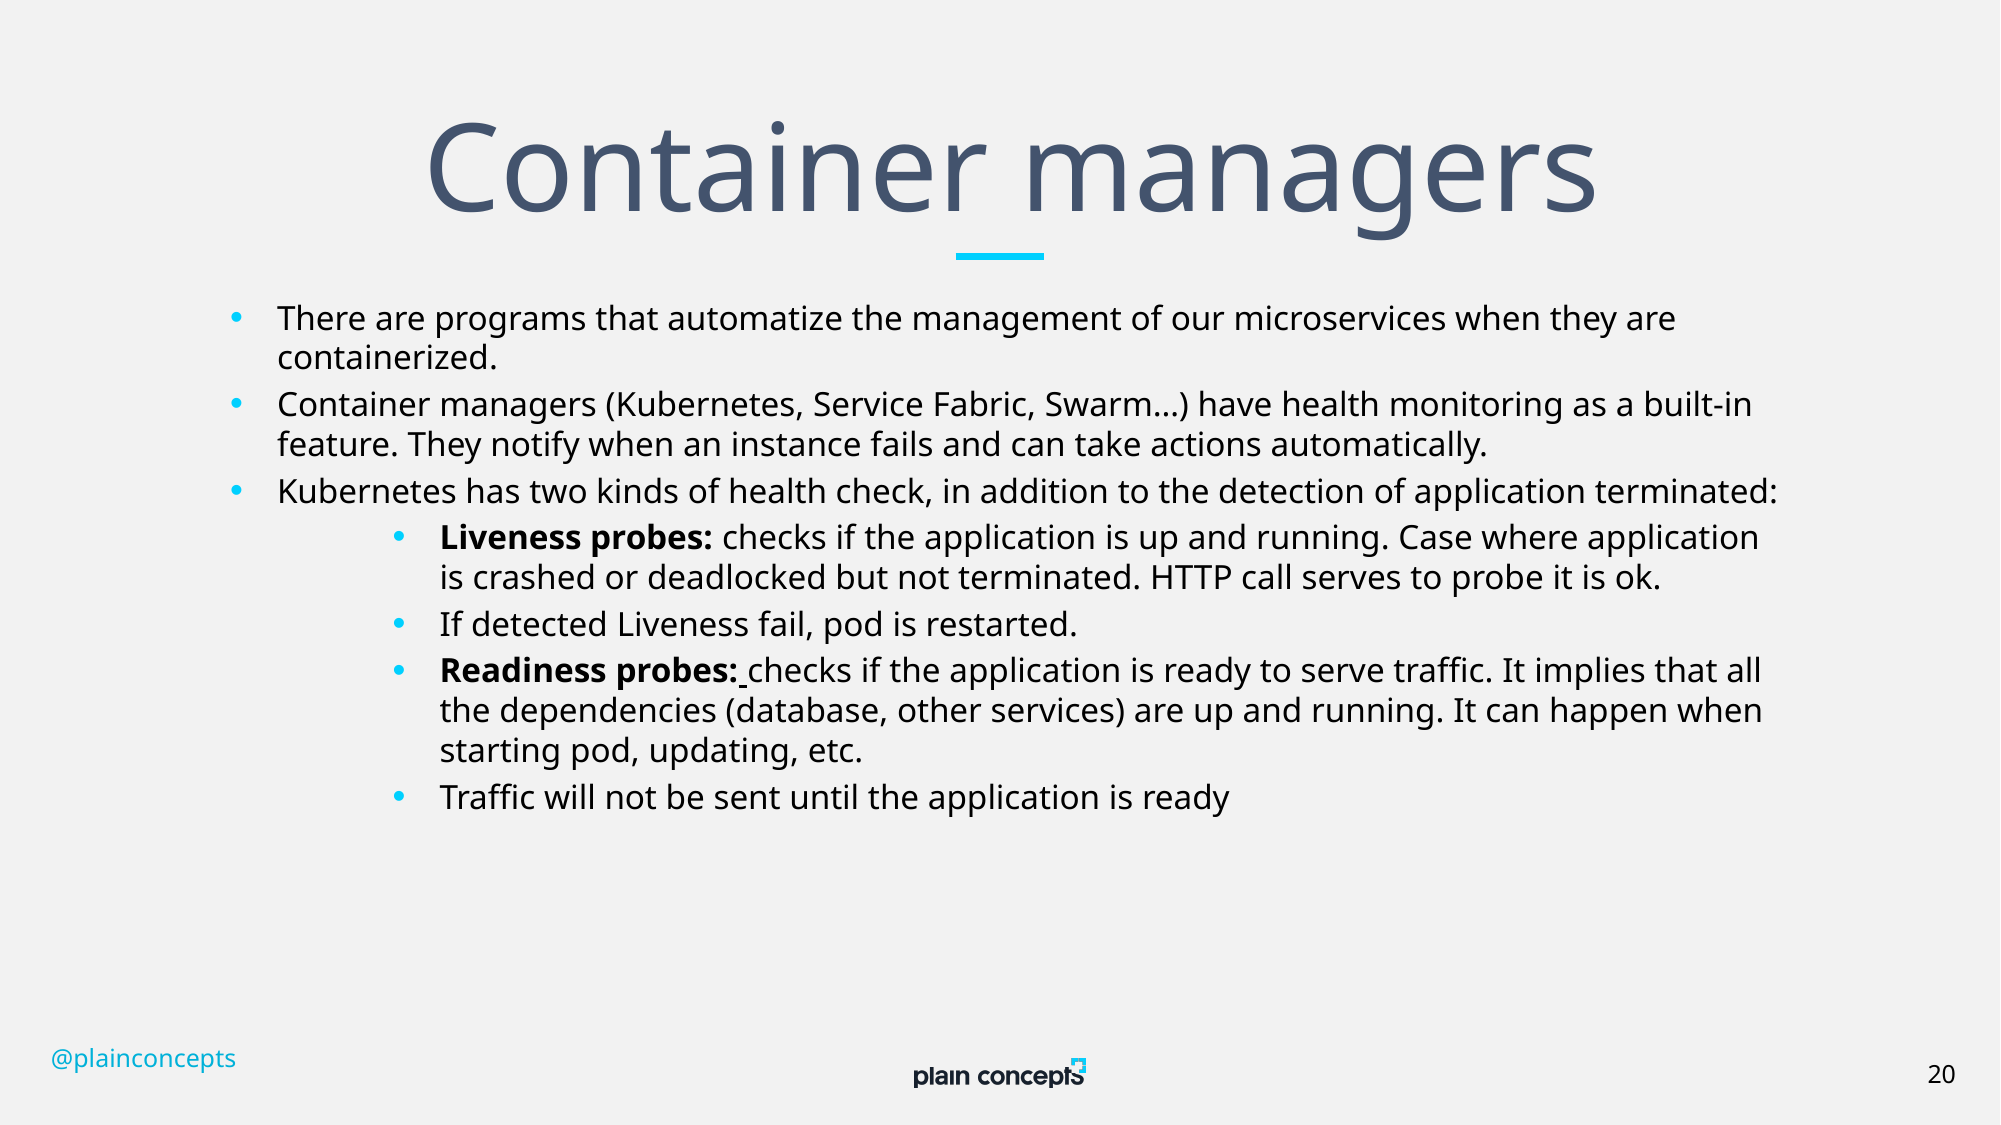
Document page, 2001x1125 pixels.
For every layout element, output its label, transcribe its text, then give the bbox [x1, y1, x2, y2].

list There are programs that automatize the management of our microservices when they are containerized. Container managers (Kubernetes, Service Fabric, Swarm…) have health monitoring as a built-in feature. They notify when an instance fails and can take actions automatically. Kubernetes has two kinds of health check, in addition to the detection of application terminated: Liveness probes: checks if the application is up and running. Case where application is crashed or deadlocked but not terminated. HTTP call serves to probe it is ok. If detected Liveness fail, pod is restarted. Readiness probes: checks if the application is ready to serve traffic. It implies that all the dependencies (database, other services) are up and running. It can happen when starting pod, updating, etc. Traffic will not be sent until the application is ready [215, 289, 1810, 998]
footer @plainconcepts [35, 1042, 342, 1103]
picture [914, 1058, 1086, 1088]
slide_number 20 [1844, 1045, 1971, 1106]
title Container managers [215, 68, 1810, 257]
